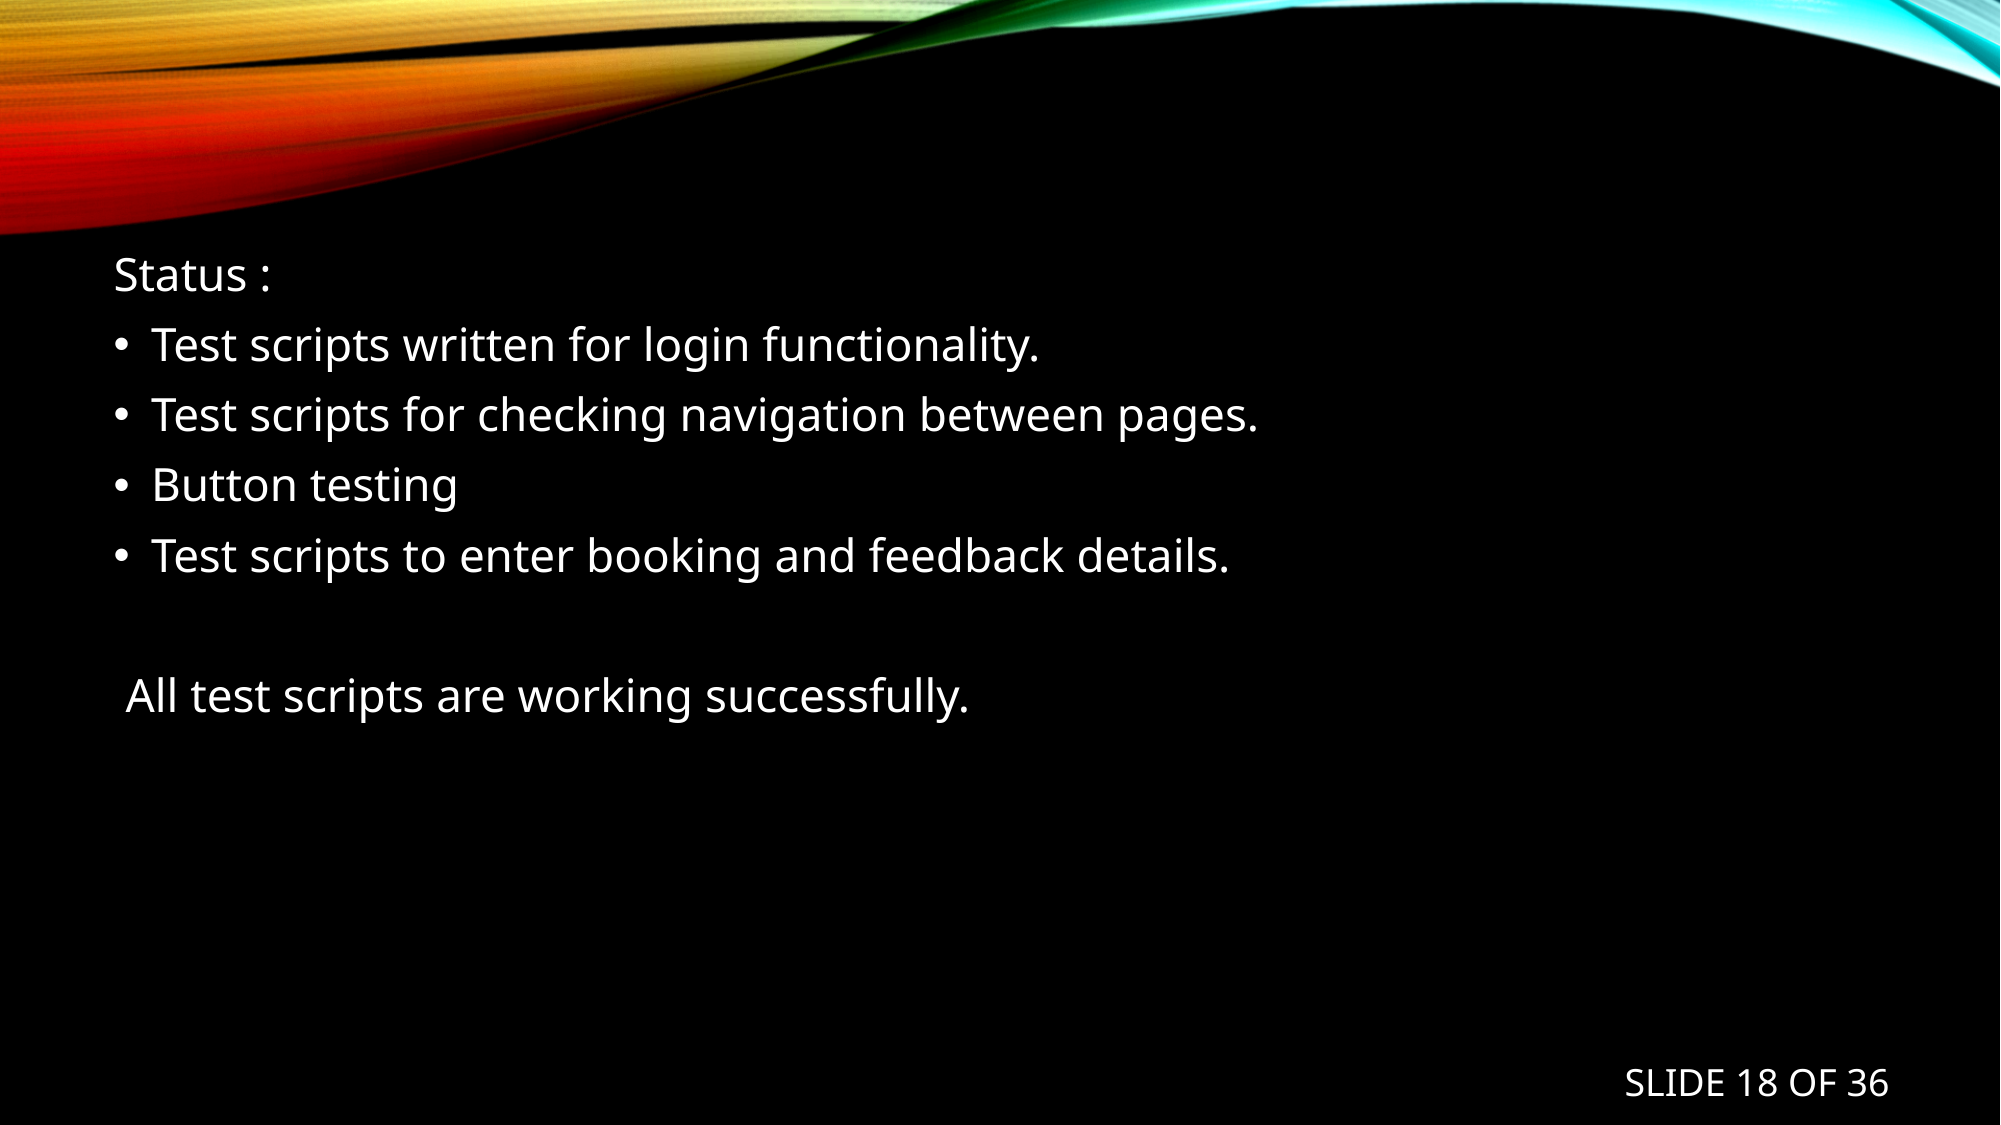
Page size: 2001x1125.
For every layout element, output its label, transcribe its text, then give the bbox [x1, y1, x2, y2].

picture [0, 0, 2000, 237]
text_box SLIDE 18 OF 36 [1609, 1051, 1916, 1112]
list Status : Test scripts written for login functionality. Test scripts for checking navigation between pages. Button testing Test scripts to enter booking and feedback details. All test scripts are working successfully. [98, 244, 1874, 905]
